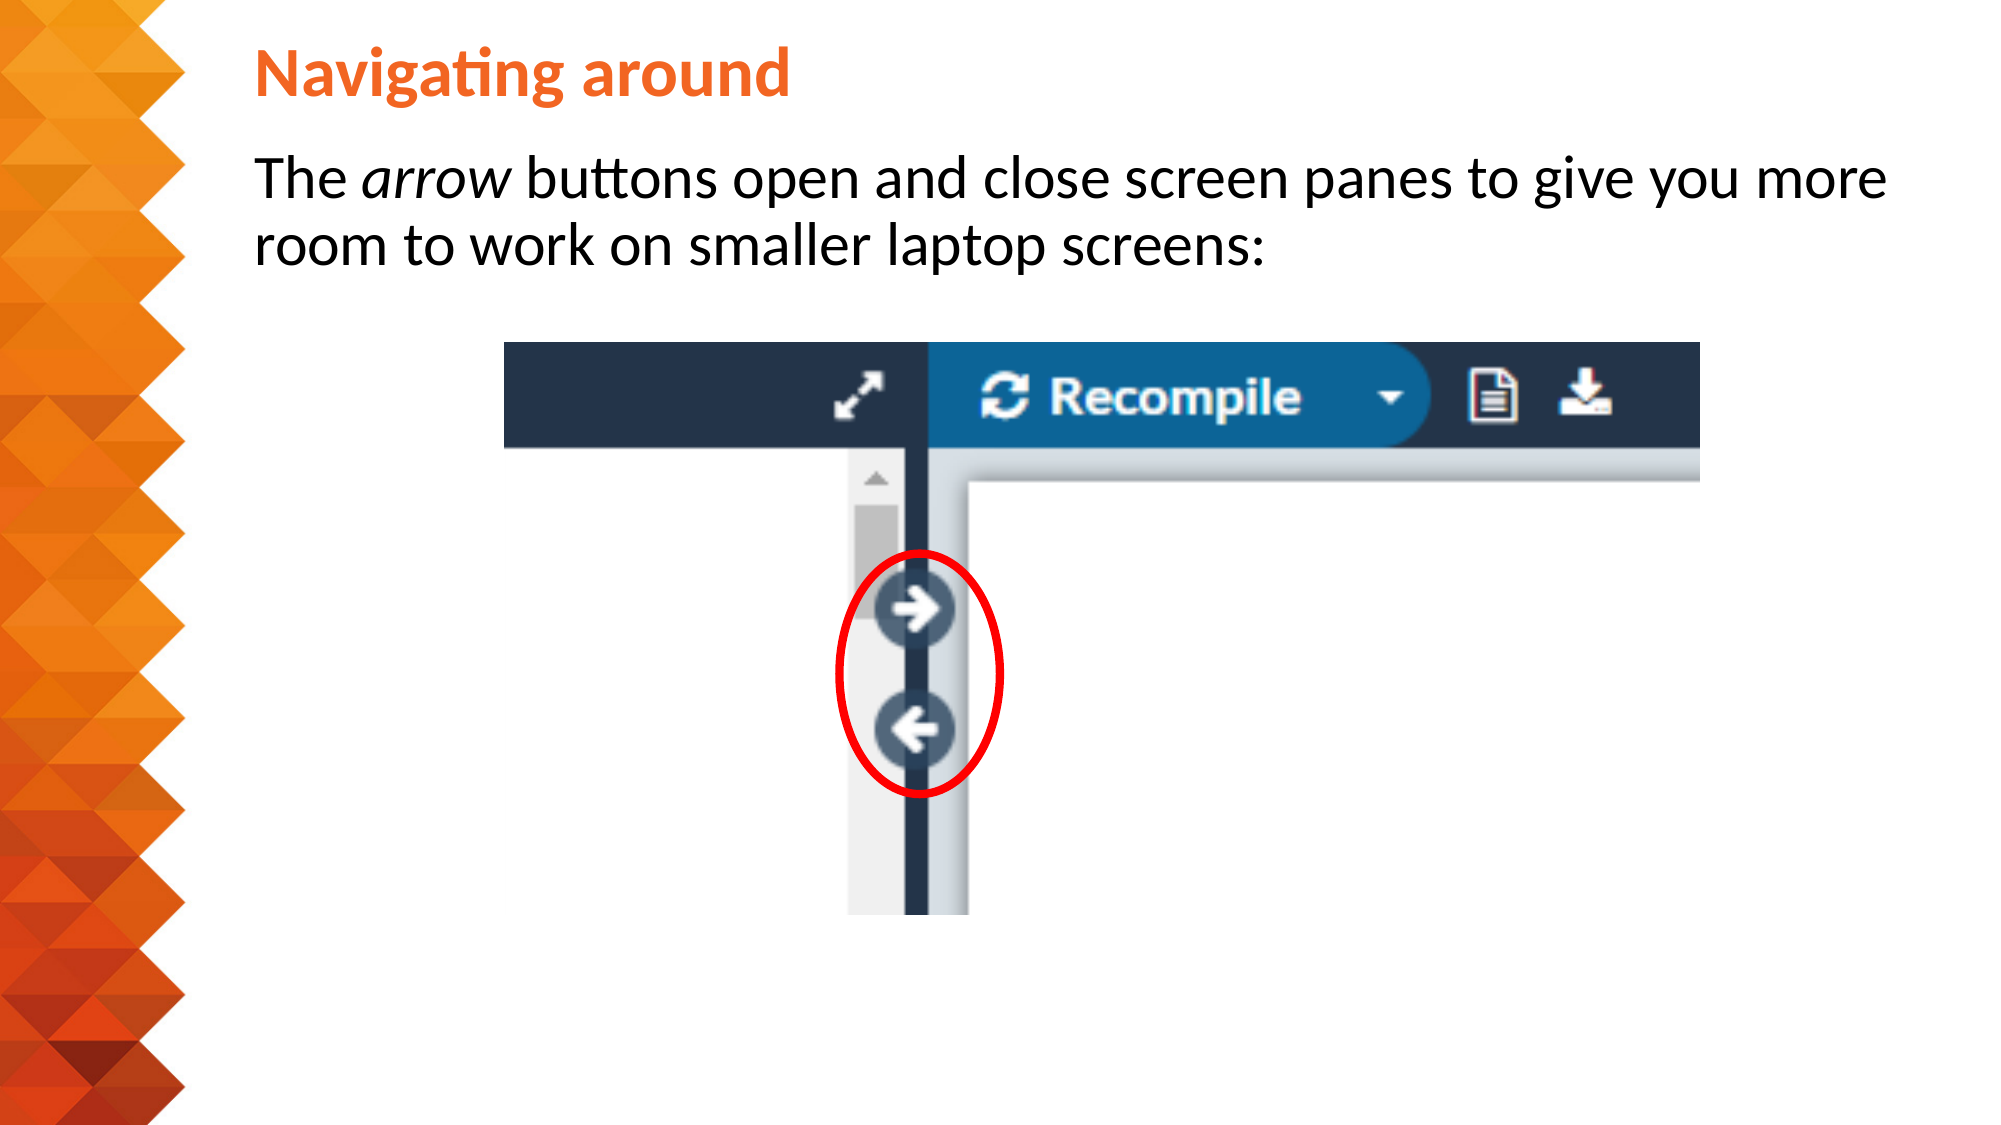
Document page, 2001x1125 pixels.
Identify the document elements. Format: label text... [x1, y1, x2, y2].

list The arrow buttons open and close screen panes to give you more room to work on smaller laptop screens: [239, 137, 2000, 288]
title Navigating around [239, 27, 1965, 120]
picture [0, 0, 2001, 1125]
